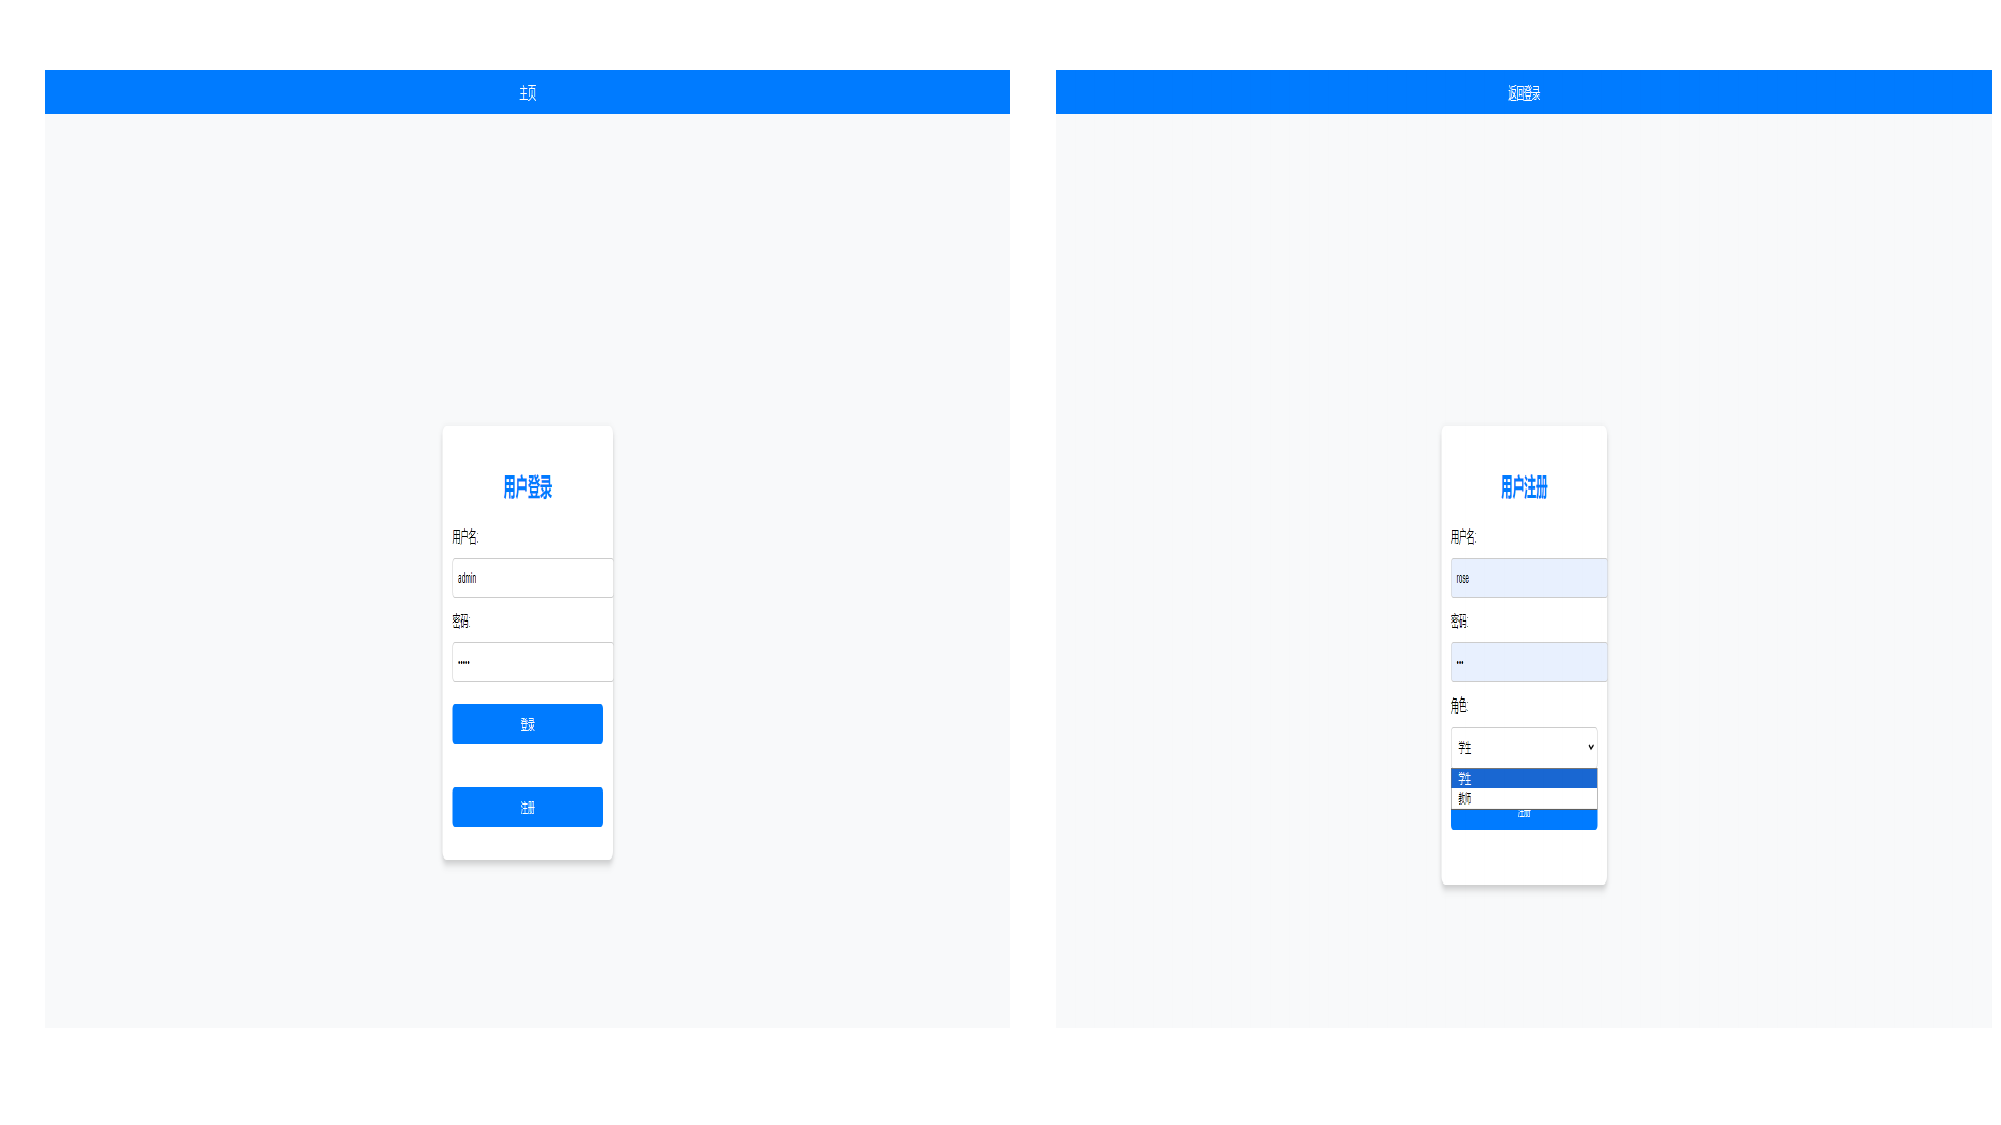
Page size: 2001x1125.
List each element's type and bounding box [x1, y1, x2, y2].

picture [45, 70, 1010, 1028]
picture [1055, 70, 1992, 1028]
